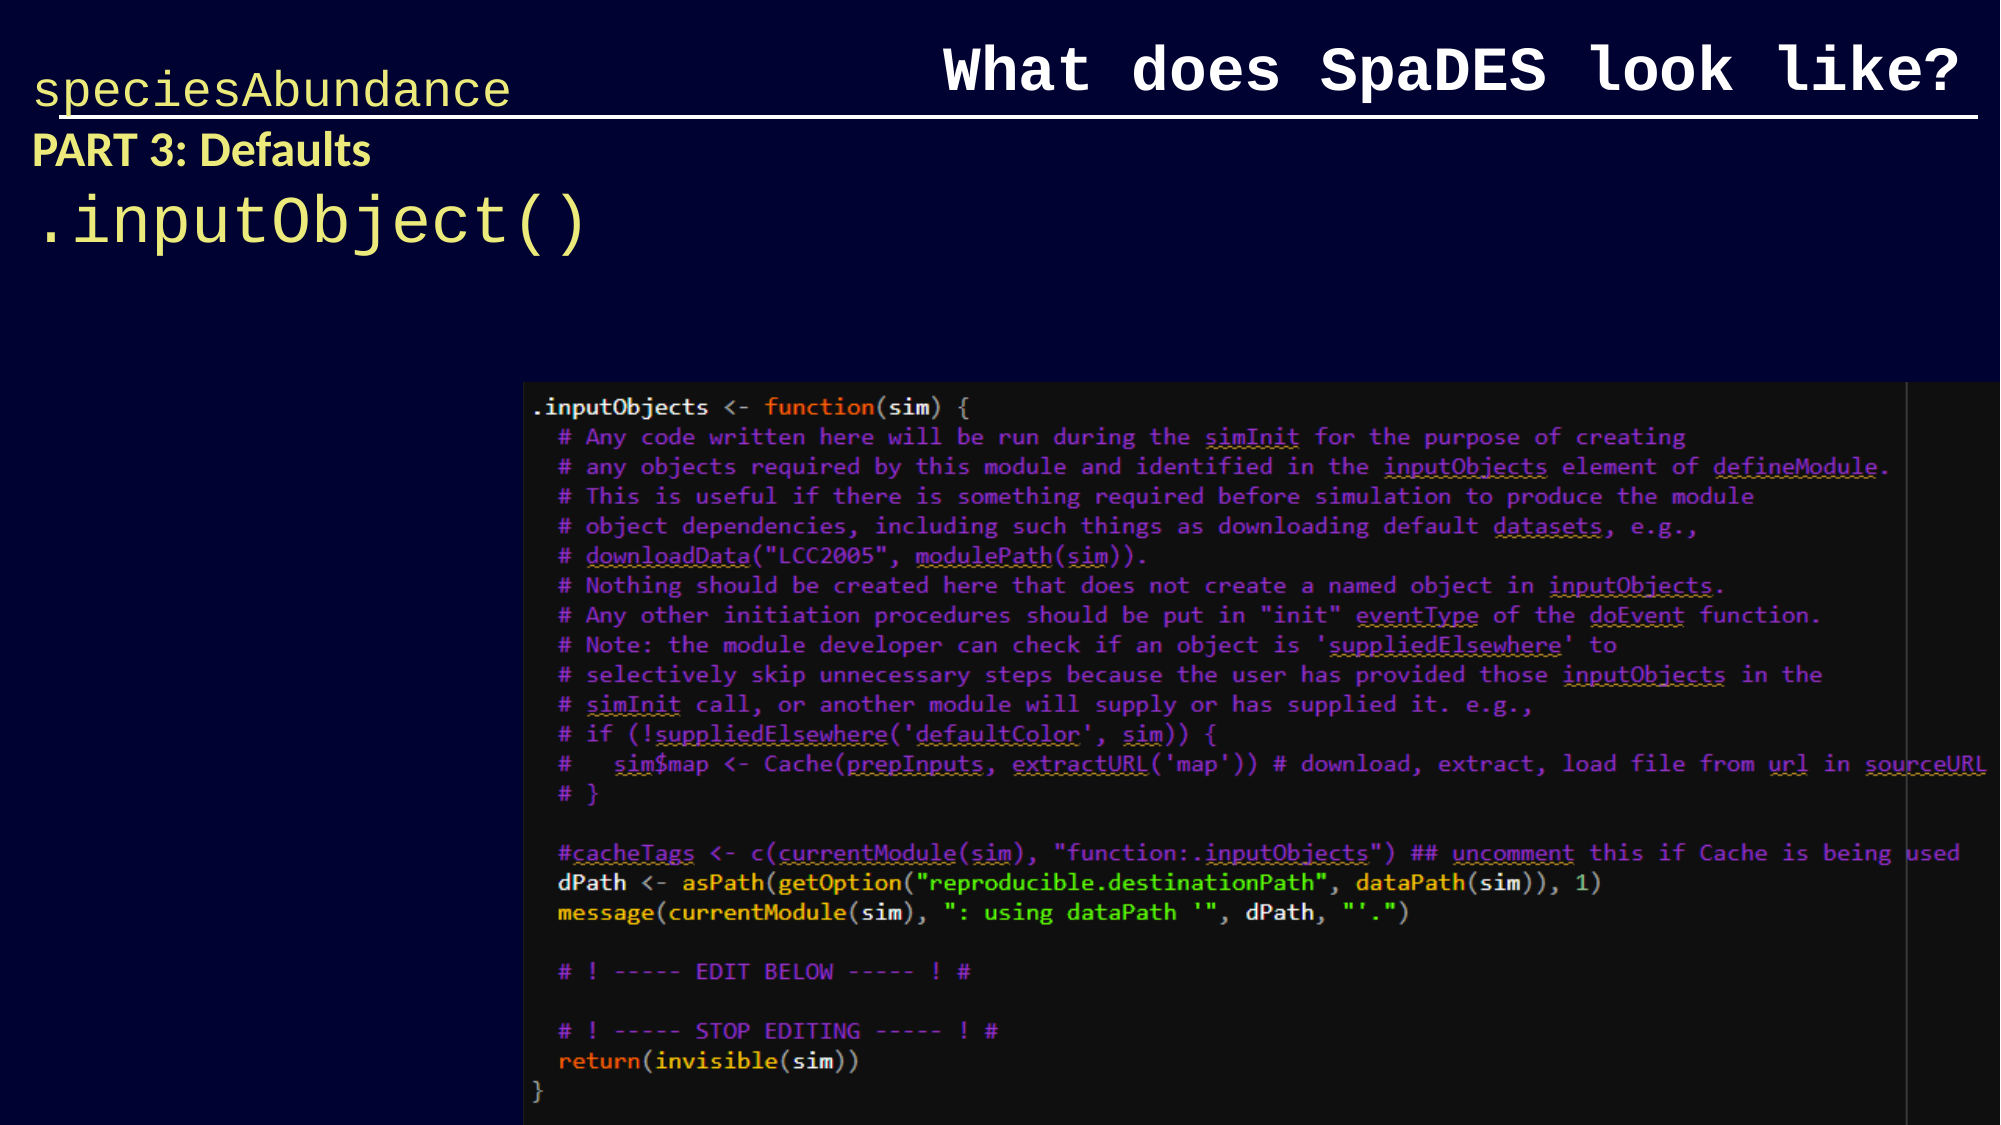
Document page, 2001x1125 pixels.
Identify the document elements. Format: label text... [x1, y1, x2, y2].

title What does SpaDES look like? [59, 28, 1978, 112]
text_box speciesAbundance PART 3: Defaults .inputObject() [17, 48, 883, 264]
picture [523, 382, 2000, 1125]
